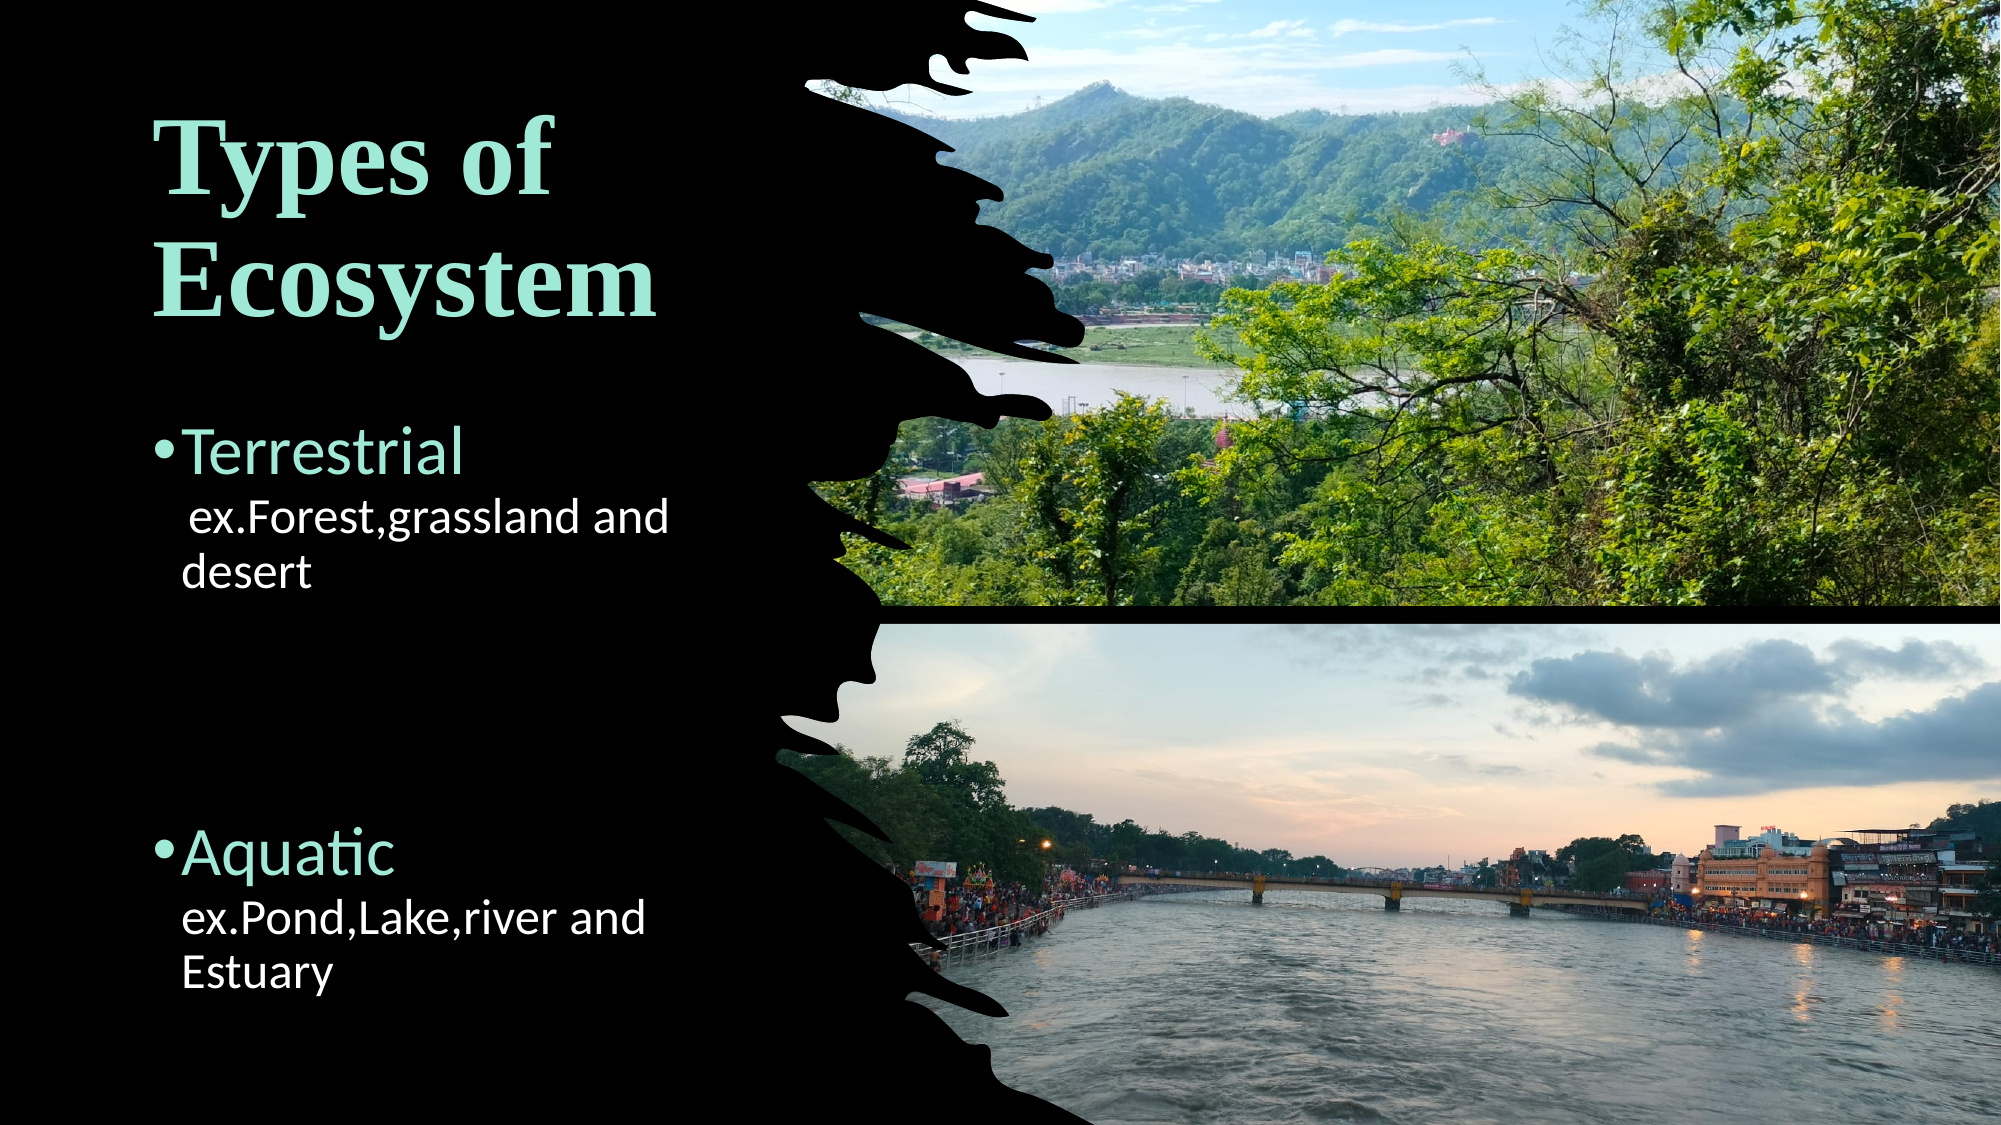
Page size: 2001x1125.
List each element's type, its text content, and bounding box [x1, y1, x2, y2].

list Terrestrial ex.Forest,grassland and desert Aquatic ex.Pond,Lake,river and Estuary [137, 407, 764, 1014]
title Types of Ecosystem [137, 59, 764, 378]
picture [775, 623, 2001, 1125]
picture [804, 0, 2000, 606]
